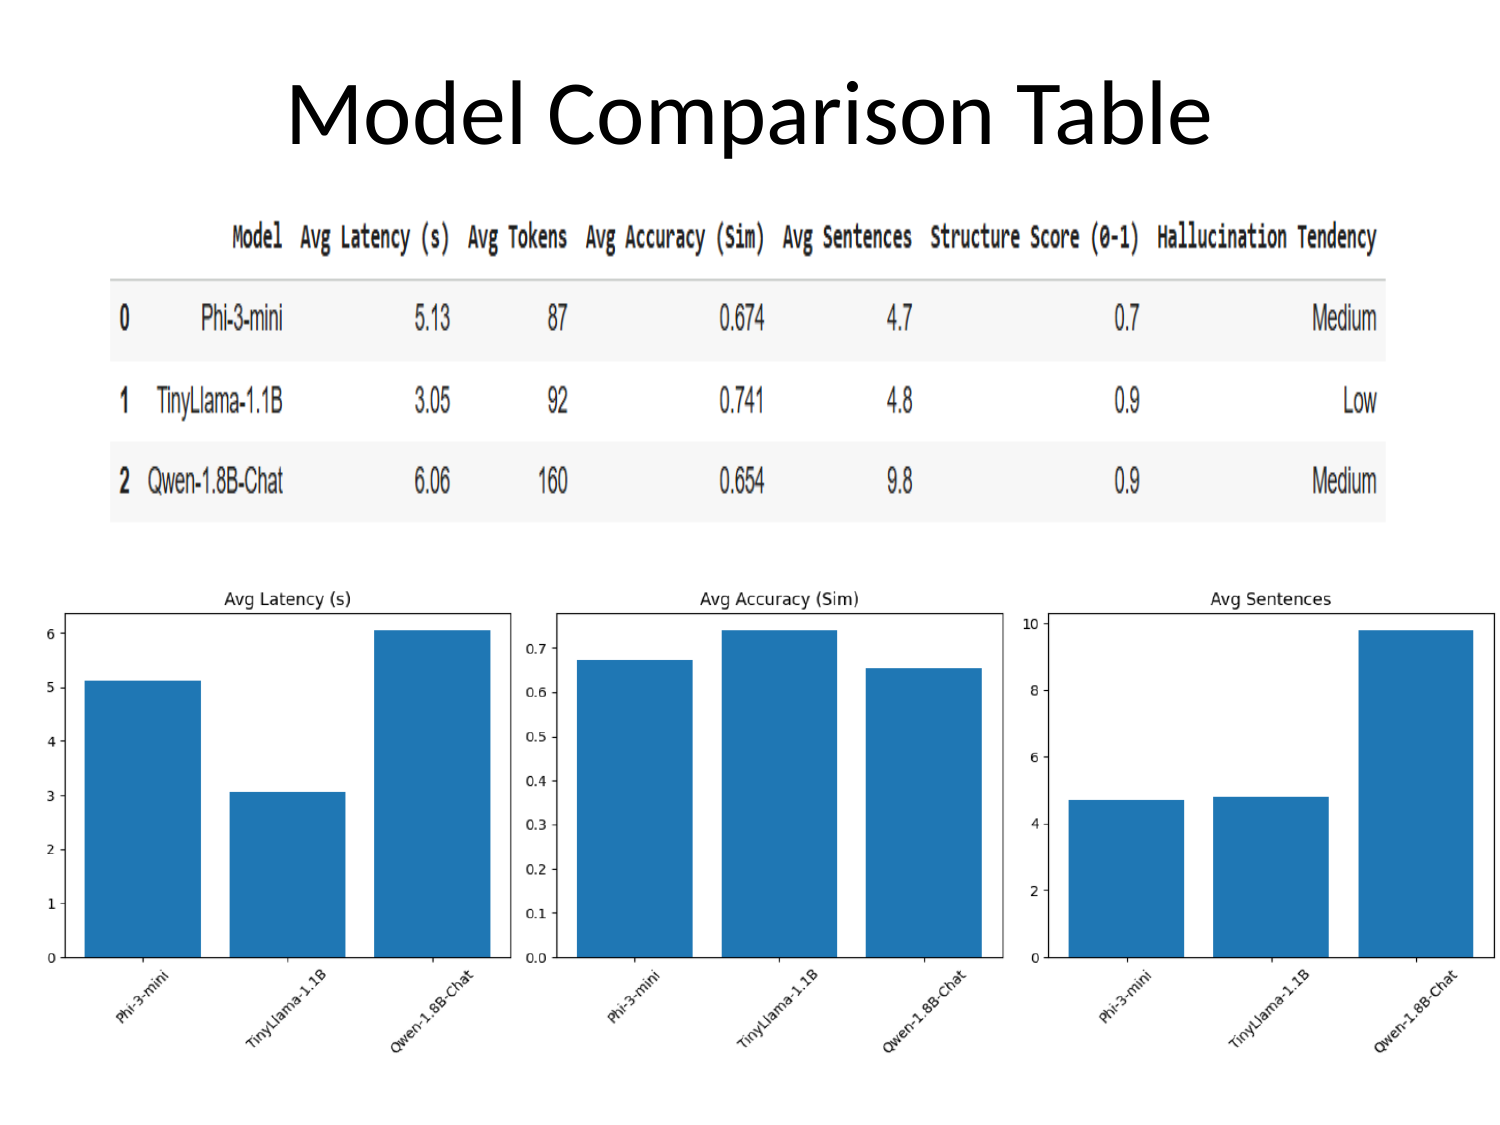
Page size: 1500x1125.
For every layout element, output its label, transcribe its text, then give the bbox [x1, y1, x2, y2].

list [74, 201, 1426, 536]
title Model Comparison Table [75, 13, 1425, 200]
picture [0, 589, 1500, 1062]
